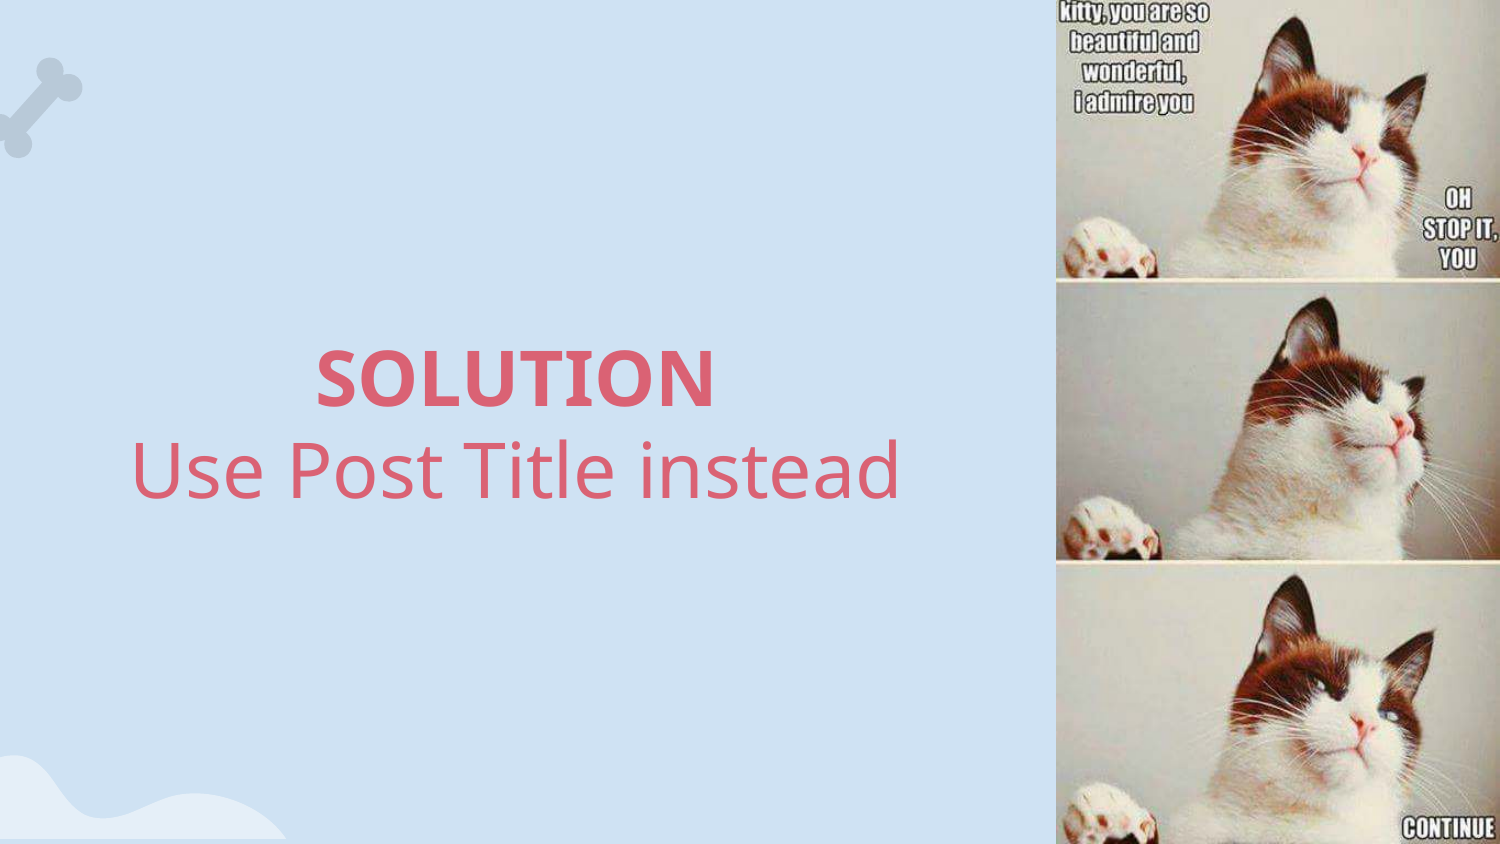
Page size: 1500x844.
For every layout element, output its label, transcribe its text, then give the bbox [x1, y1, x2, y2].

picture [1056, 0, 1500, 844]
title SOLUTION Use Post Title instead [42, 301, 991, 543]
